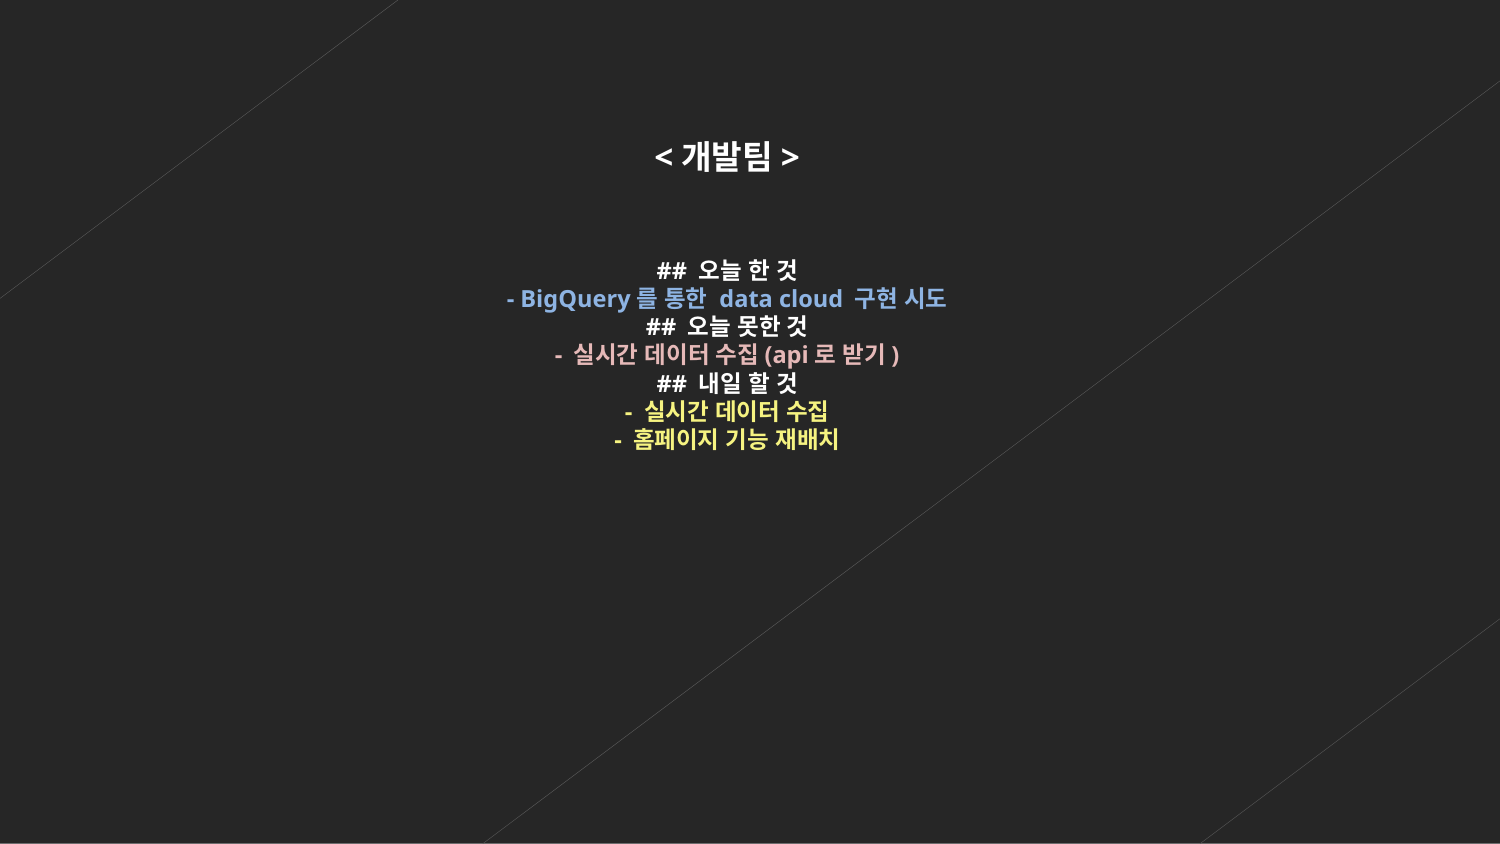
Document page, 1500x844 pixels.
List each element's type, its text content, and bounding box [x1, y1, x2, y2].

text_box <개발팀> ## 오늘 한 것 - BigQuery를 통한 data cloud 구현 시도 ## 오늘 못한 것 - 실시간 데이터 수집(api로 받기) ## 내일 할 것 - 실시간 데이터 수집 - 홈페이지 기능 재배치 [53, 128, 1402, 461]
